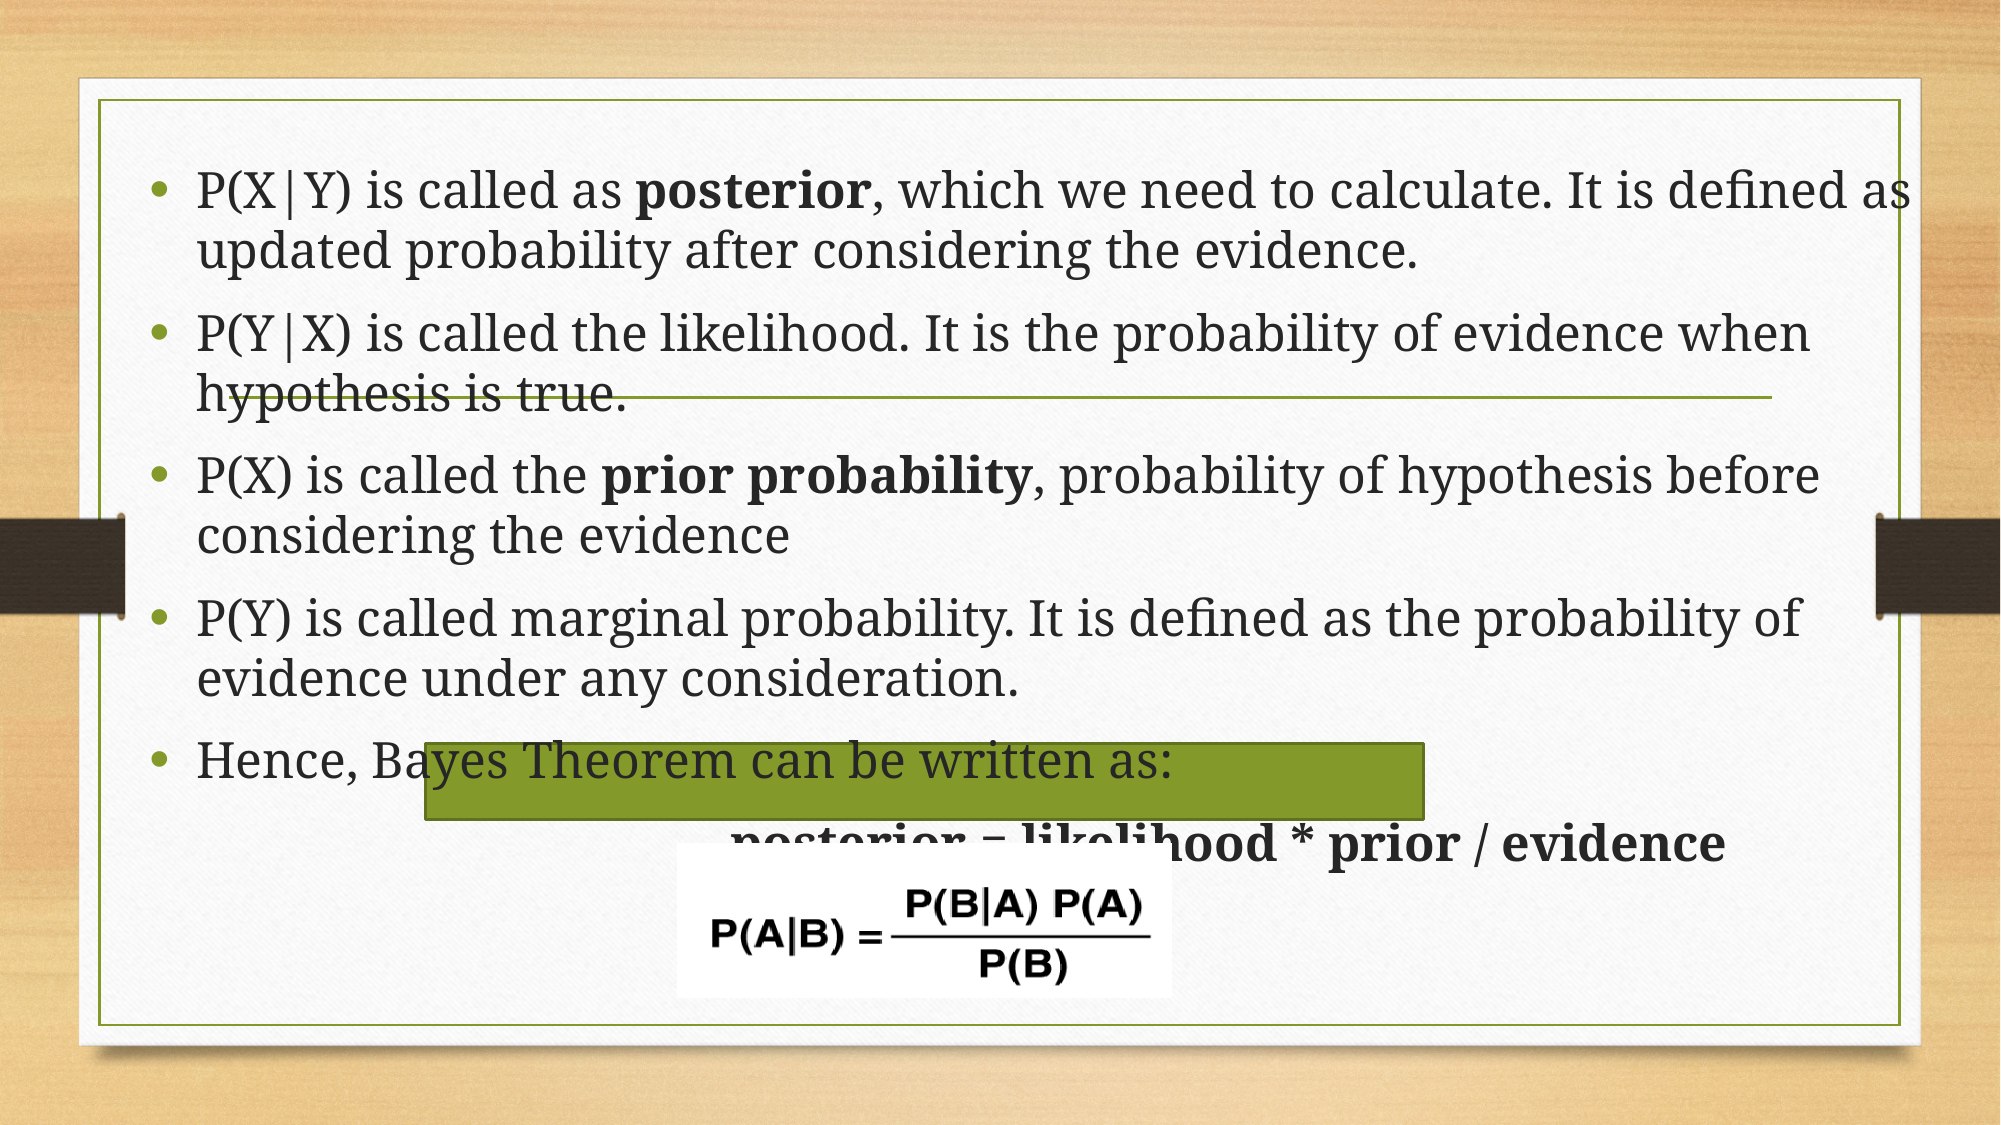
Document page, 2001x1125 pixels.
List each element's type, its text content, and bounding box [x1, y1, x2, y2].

list P(X|Y) is called as posterior, which we need to calculate. It is defined as updated probability after considering the evidence. P(Y|X) is called the likelihood. It is the probability of evidence when hypothesis is true. P(X) is called the prior probability, probability of hypothesis before considering the evidence P(Y) is called marginal probability. It is defined as the probability of evidence under any consideration. Hence, Bayes Theorem can be written as: posterior = likelihood * prior / evidence [134, 151, 1964, 1125]
picture [677, 843, 1172, 998]
picture [0, 0, 2001, 1125]
